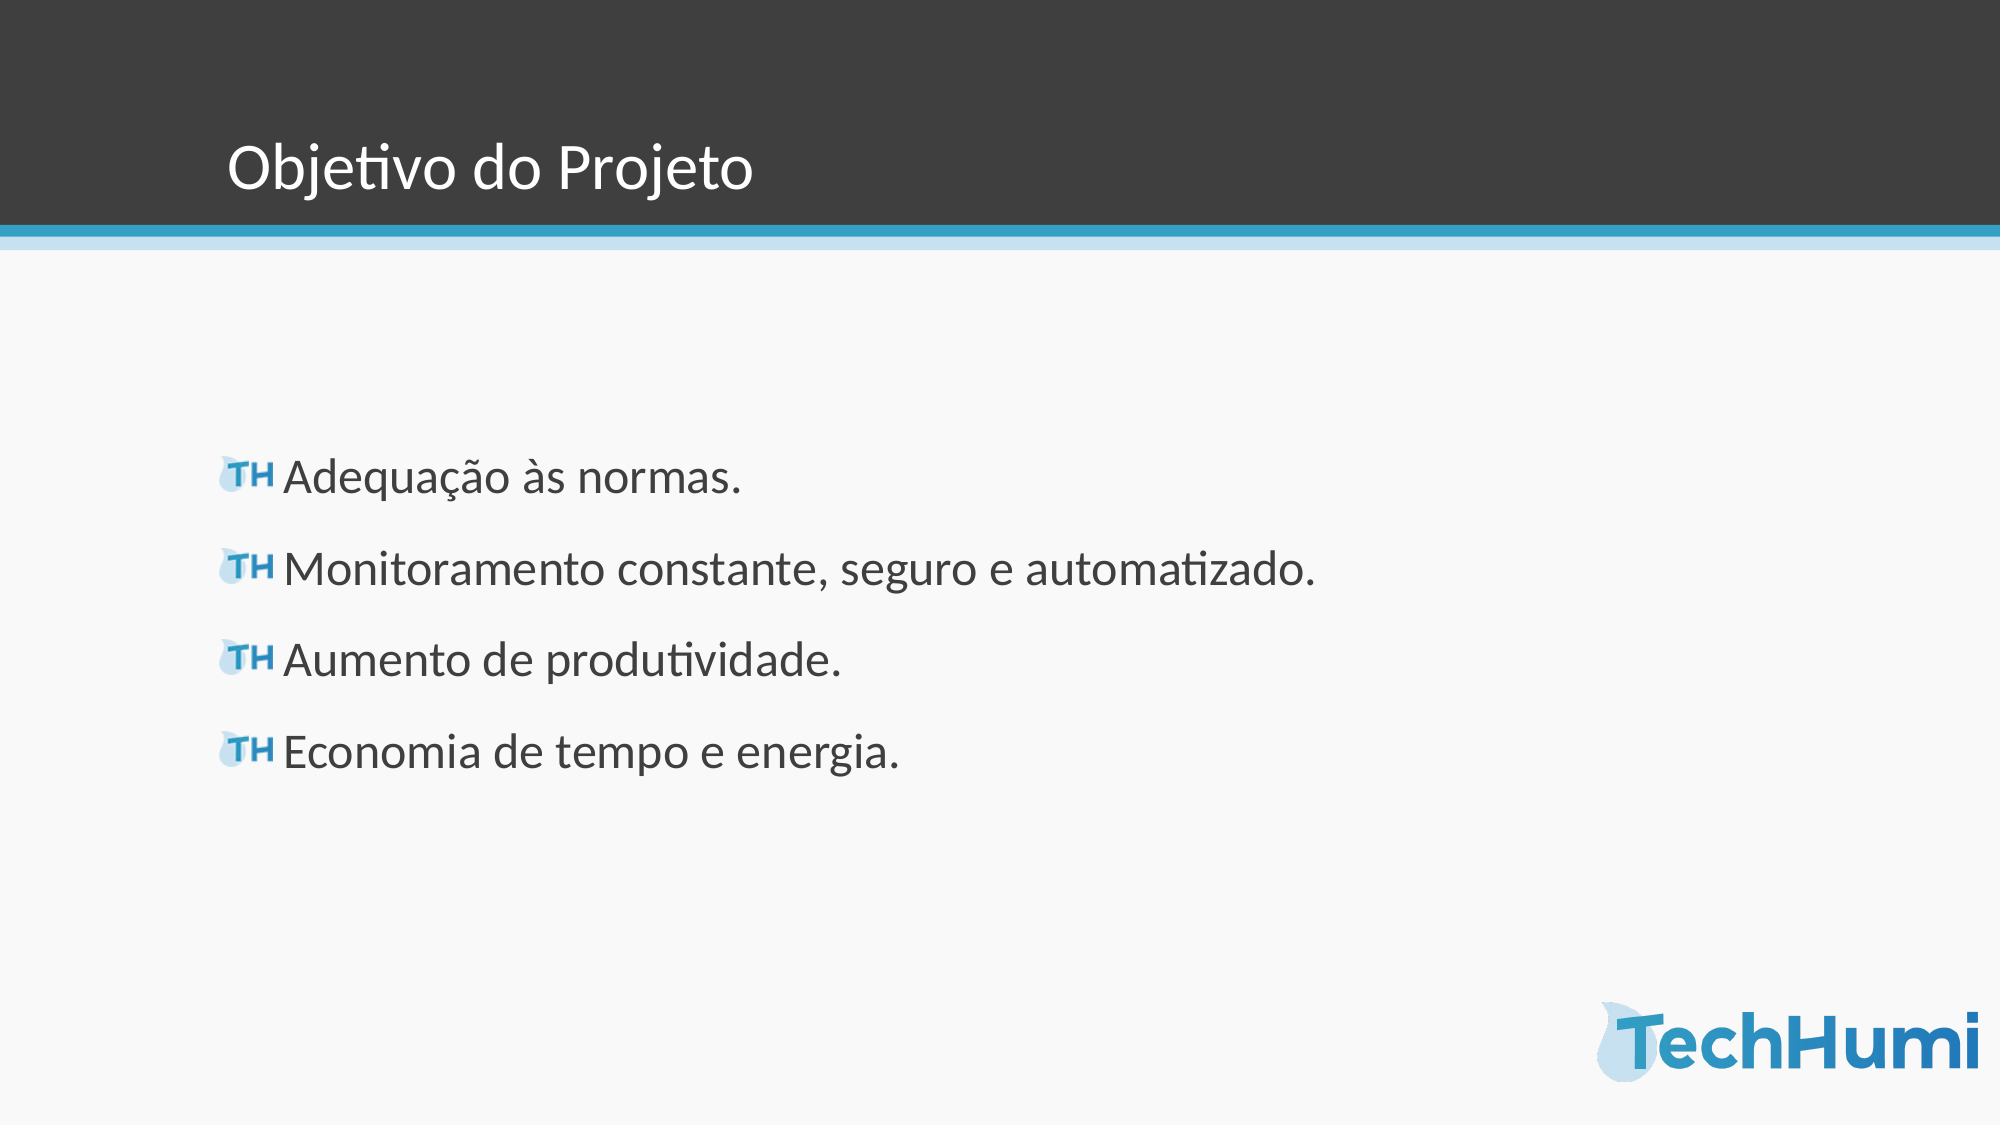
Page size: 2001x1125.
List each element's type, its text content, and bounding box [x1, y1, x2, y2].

picture [219, 731, 273, 767]
picture [219, 639, 273, 675]
picture [1597, 1002, 1978, 1082]
picture [219, 456, 273, 492]
title Objetivo do Projeto [212, 41, 1788, 212]
picture [219, 548, 273, 584]
text_box Adequação às normas. Monitoramento constante, seguro e automatizado. Aumento de produtividade. Economia de tempo e energia. [204, 442, 1780, 988]
